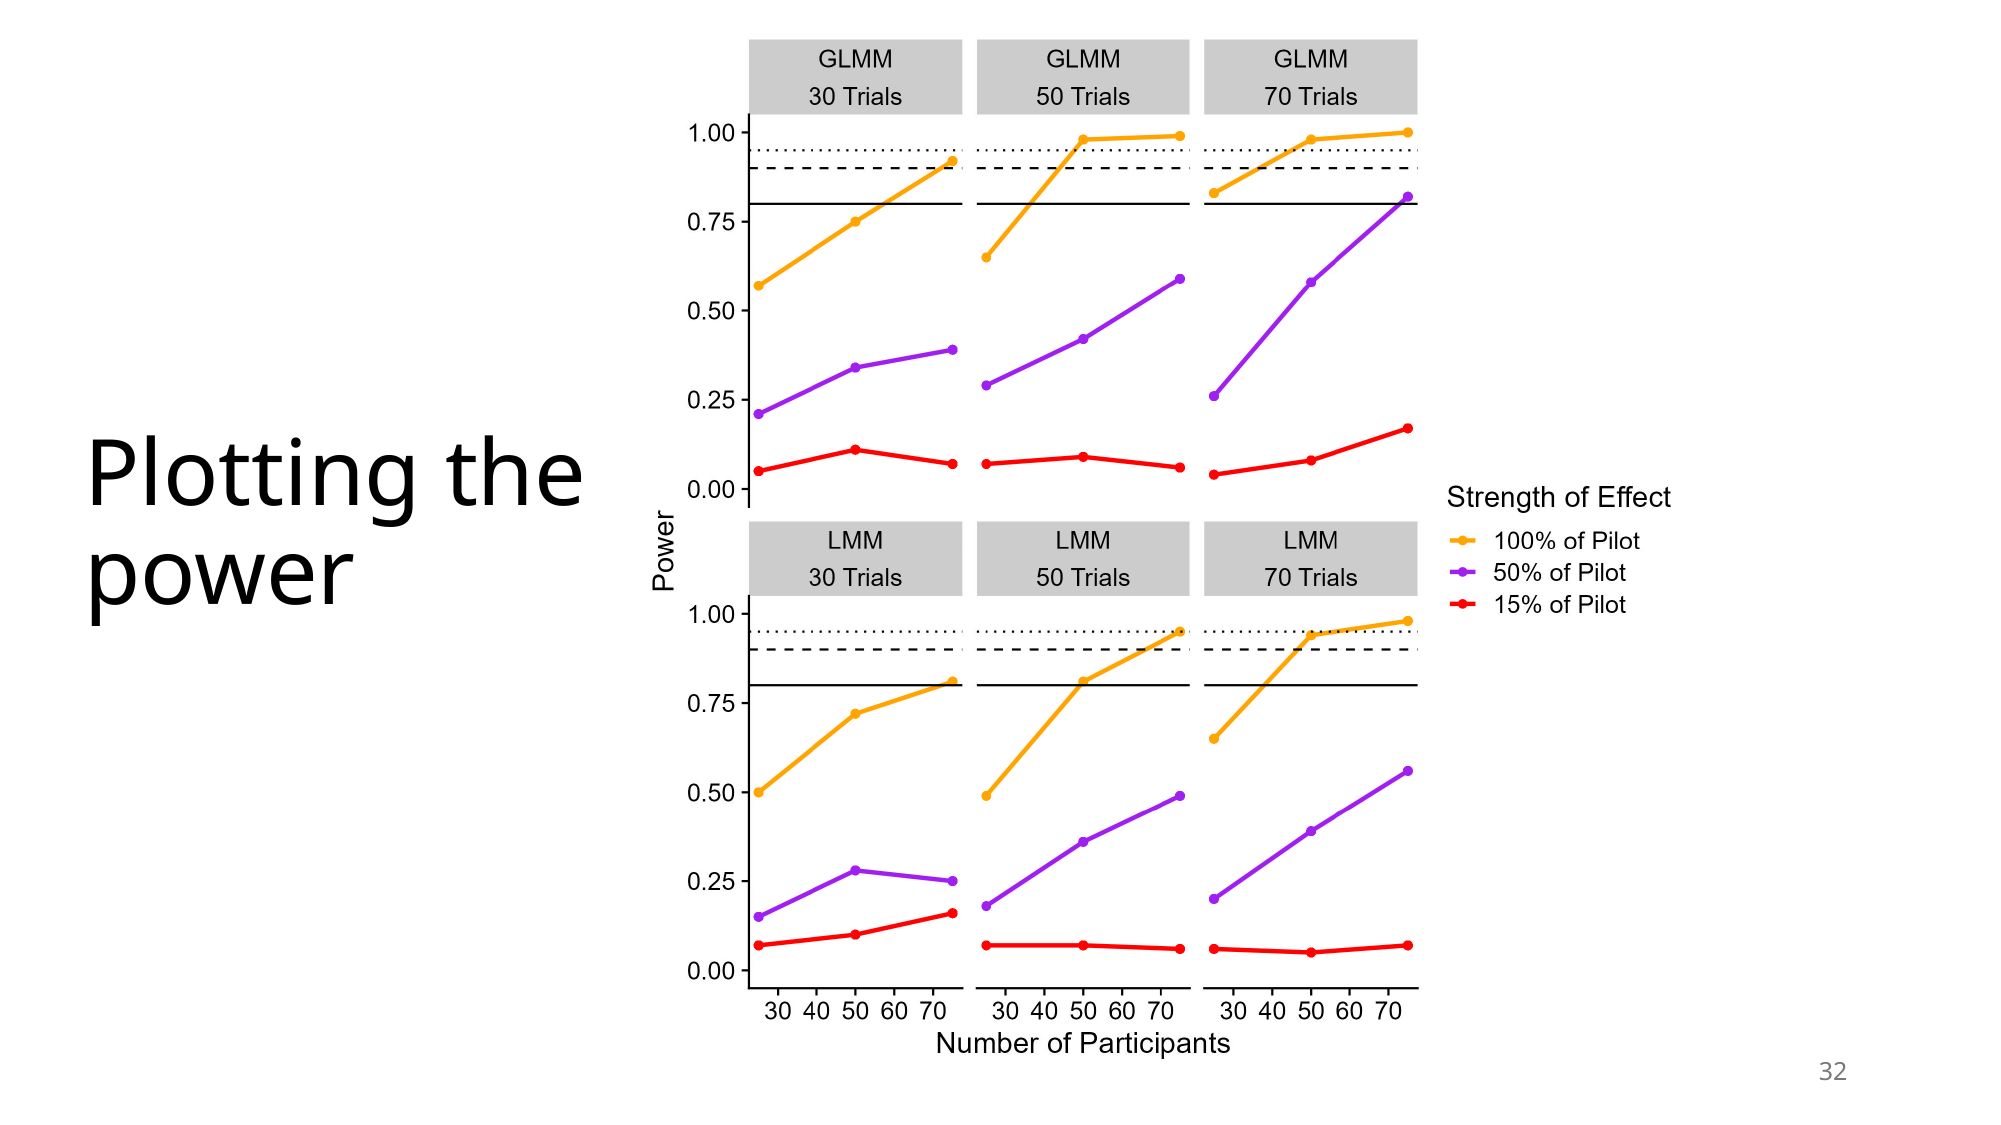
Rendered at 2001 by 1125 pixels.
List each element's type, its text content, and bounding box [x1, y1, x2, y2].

slide_number 32 [1412, 1042, 1863, 1103]
title Plotting the power [69, 416, 610, 634]
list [637, 25, 1686, 1074]
